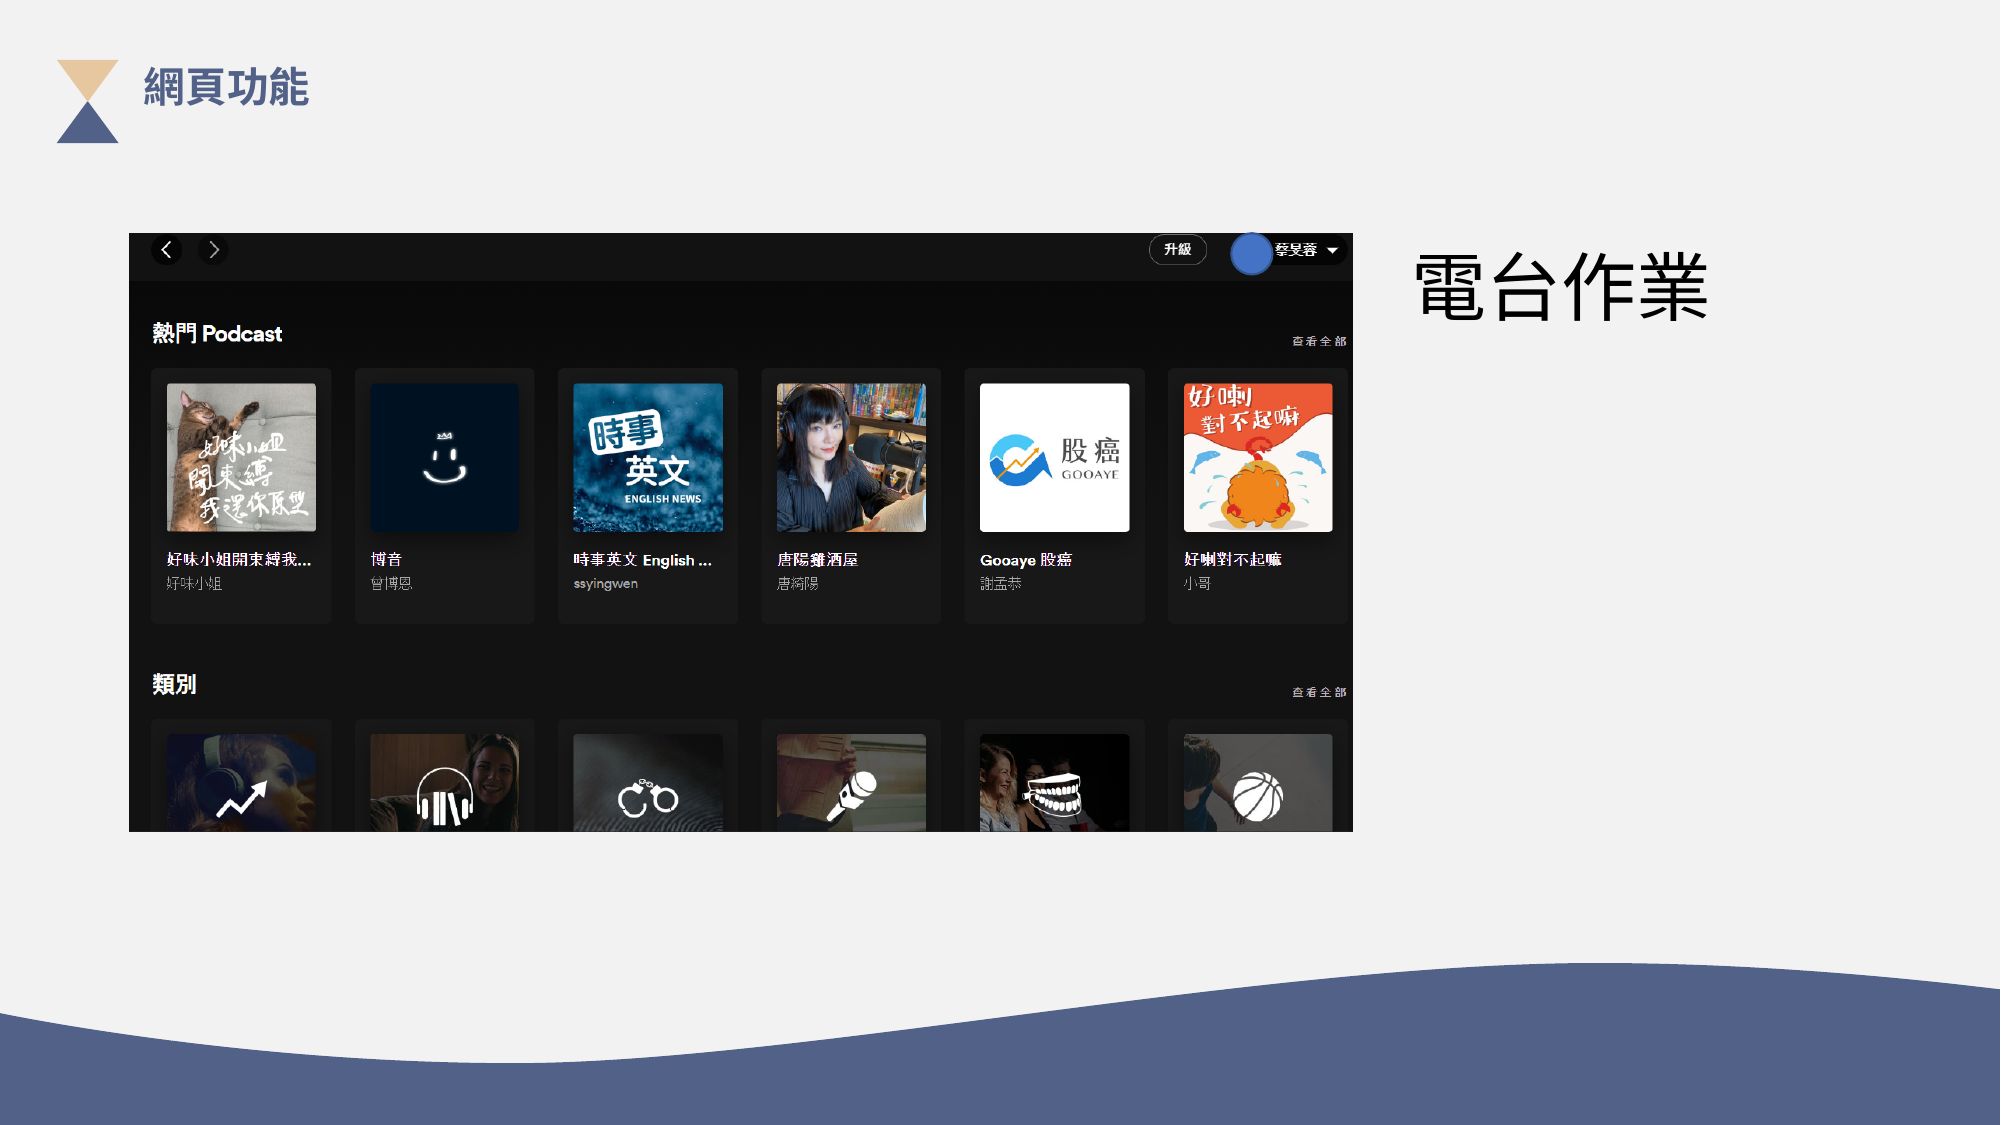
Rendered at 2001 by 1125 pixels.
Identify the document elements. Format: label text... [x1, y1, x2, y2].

text_box [0, 961, 2000, 1125]
picture [129, 233, 1353, 832]
text_box 電台作業 [1396, 233, 1813, 338]
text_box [56, 52, 397, 143]
